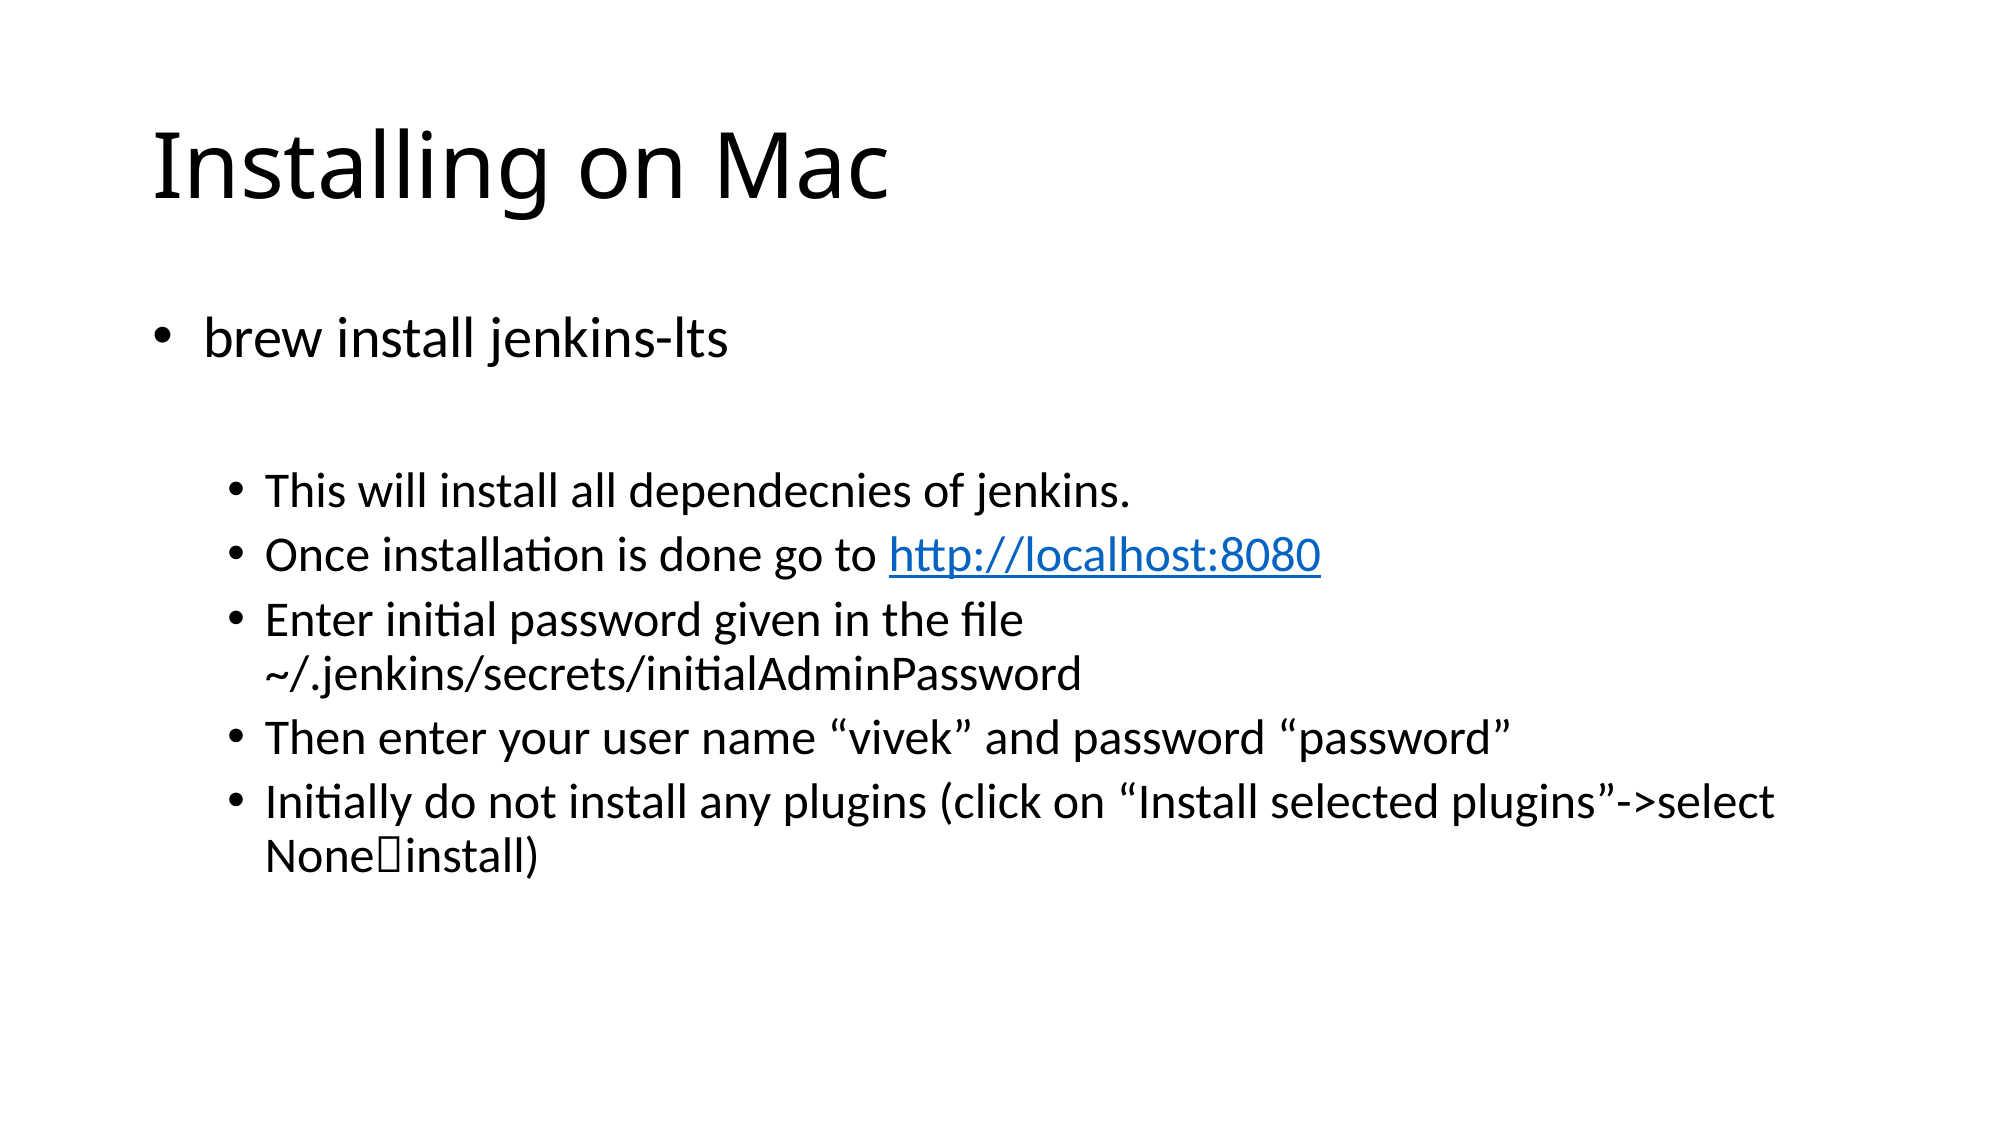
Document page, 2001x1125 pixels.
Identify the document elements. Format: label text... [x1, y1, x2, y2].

title Installing on Mac [137, 59, 1863, 278]
list brew install jenkins-lts This will install all dependecnies of jenkins. Once installation is done go to http://localhost:8080 Enter initial password given in the file ~/.jenkins/secrets/initialAdminPassword Then enter your user name “vivek” and password “password” Initially do not install any plugins (click on “Install selected plugins”->select Noneinstall) [137, 299, 1863, 1014]
